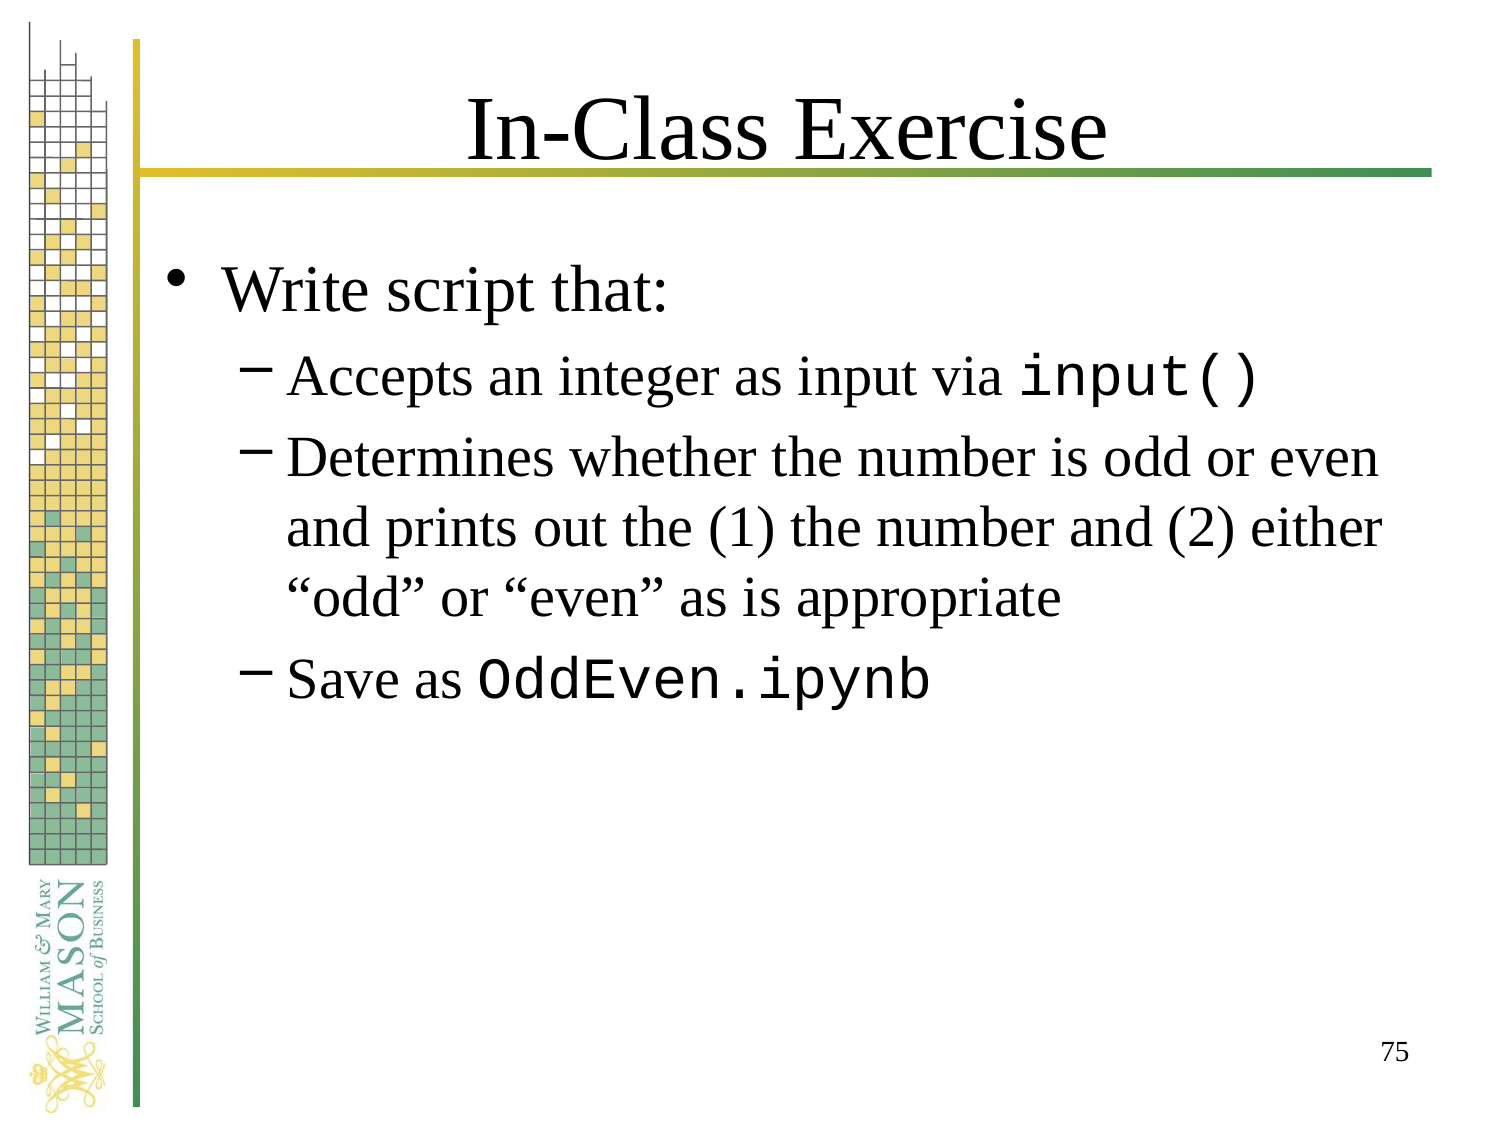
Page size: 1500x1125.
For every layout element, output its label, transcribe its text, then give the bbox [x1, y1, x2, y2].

table_cell is [29, 879, 107, 1113]
title In-Class Exercise [150, 45, 1425, 200]
list Write script that: Accepts an integer as input via input() Determines whether the number is odd or even and prints out the (1) the number and (2) either “odd” or “even” as is appropriate Save as OddEven.ipynb [150, 237, 1481, 1005]
slide_number 75 [1048, 1024, 1426, 1103]
